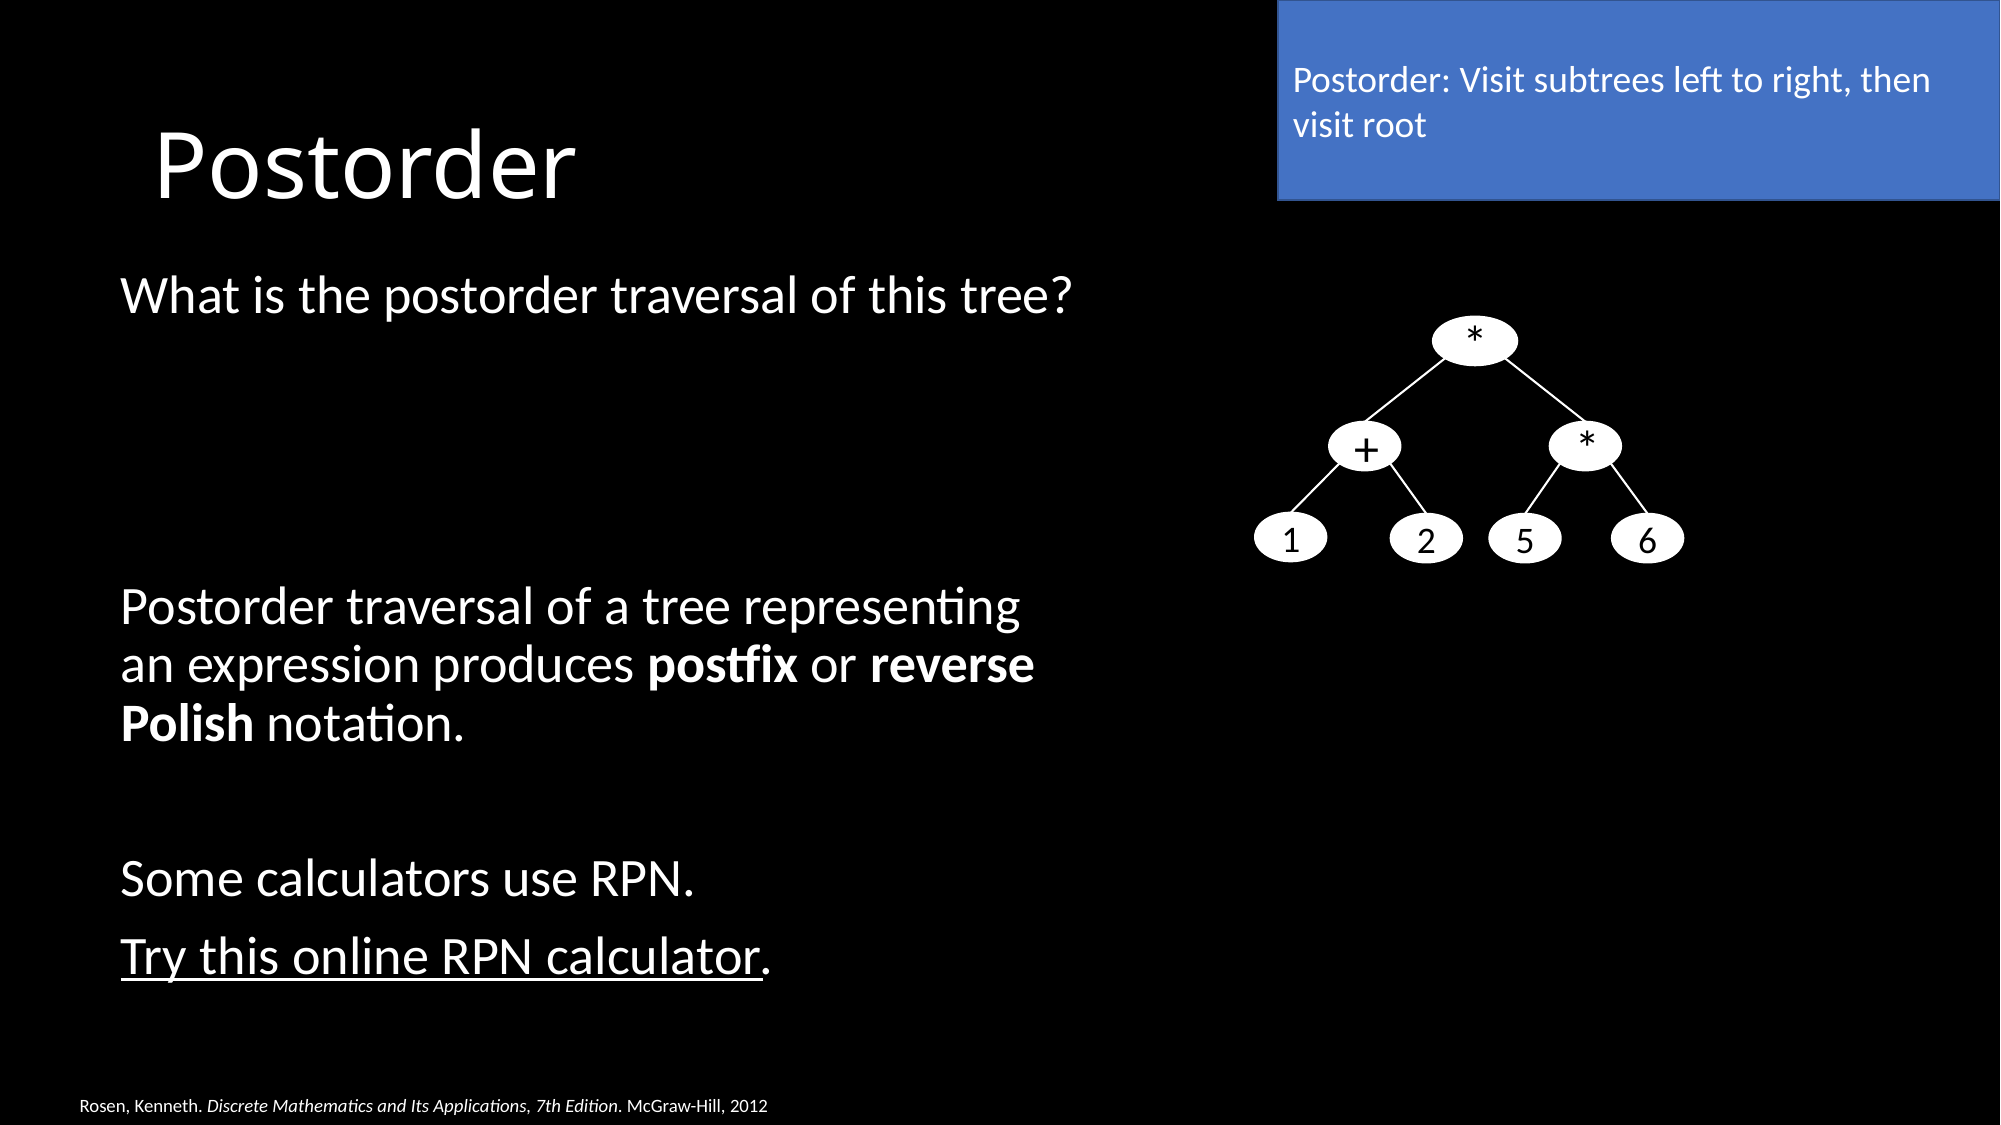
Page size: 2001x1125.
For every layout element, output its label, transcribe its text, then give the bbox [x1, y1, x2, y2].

title Postorder [137, 59, 1863, 278]
text_box Postorder: Visit subtrees left to right, then visit root [1277, 0, 2000, 201]
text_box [1255, 316, 1684, 563]
text_box Rosen, Kenneth. Discrete Mathematics and Its Applications, 7th Edition. McGraw-Hill, 2012 [64, 1086, 783, 1124]
